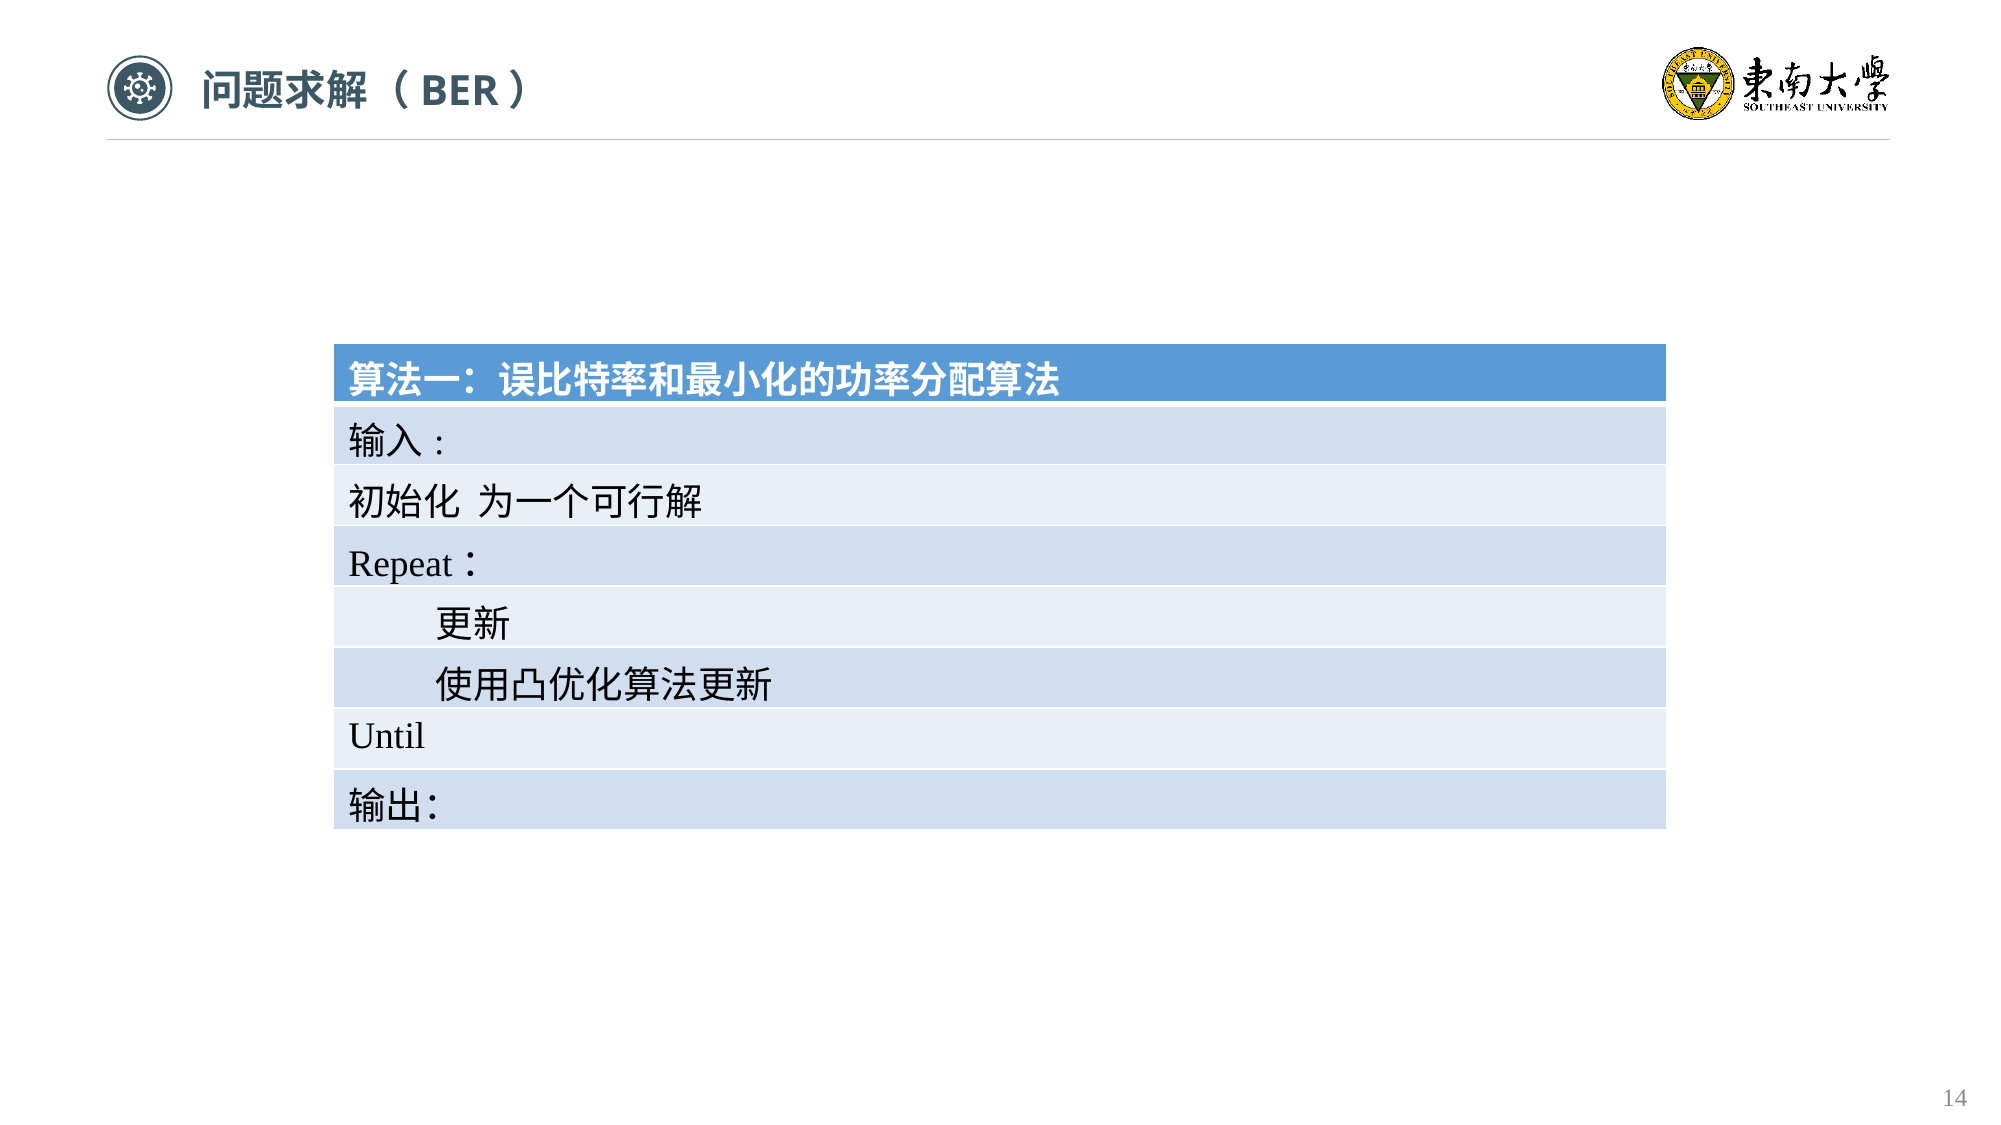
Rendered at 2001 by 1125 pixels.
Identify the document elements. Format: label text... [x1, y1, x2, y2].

text_box [103, 178, 1937, 1112]
text_box 问题求解（BER） [201, 56, 1284, 122]
picture [1662, 47, 1889, 120]
